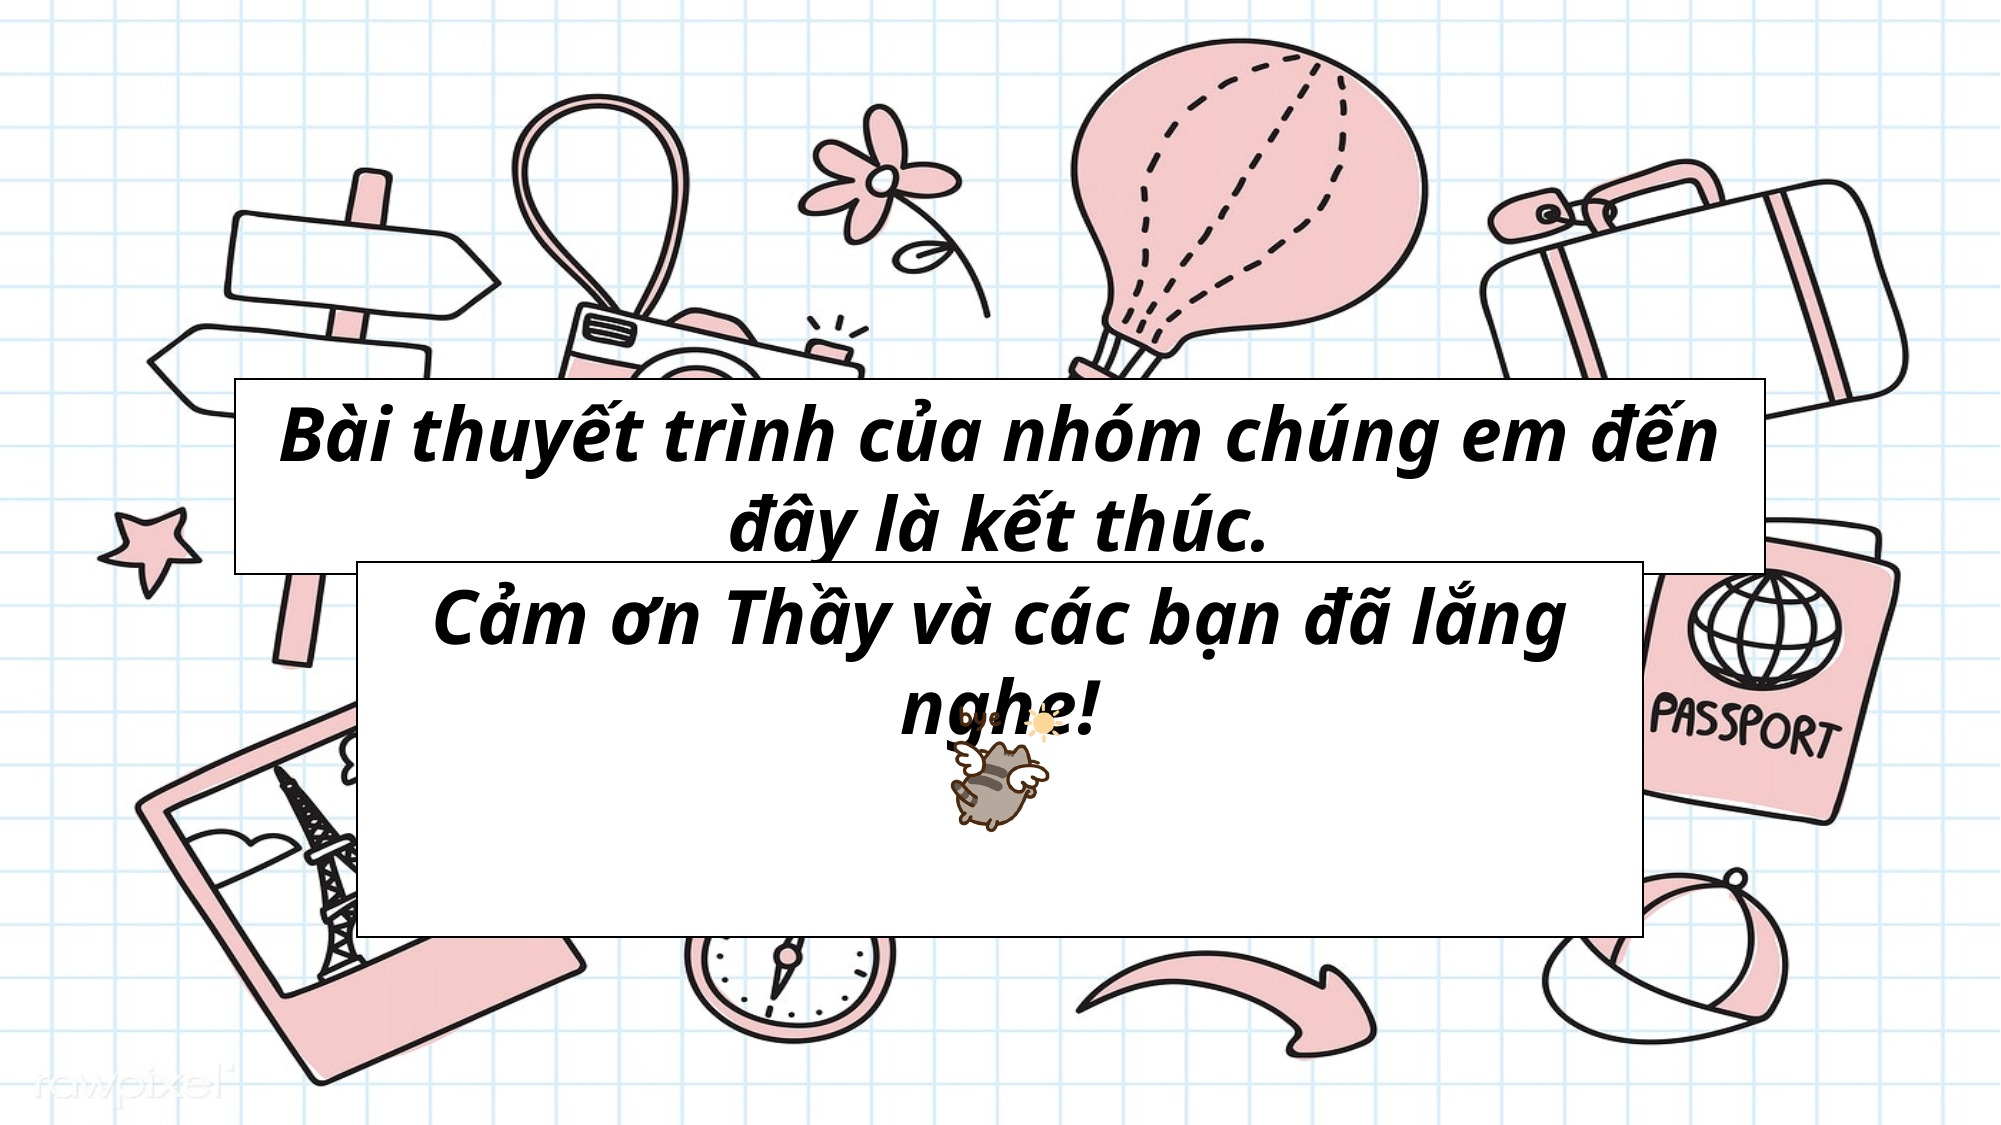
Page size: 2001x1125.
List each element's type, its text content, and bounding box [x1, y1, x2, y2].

text_box Cảm ơn Thầy và các bạn đã lắng nghe! [356, 561, 1644, 938]
text_box Bài thuyết trình của nhóm chúng em đến đây là kết thúc. [234, 378, 1766, 575]
picture [0, 0, 2001, 1125]
